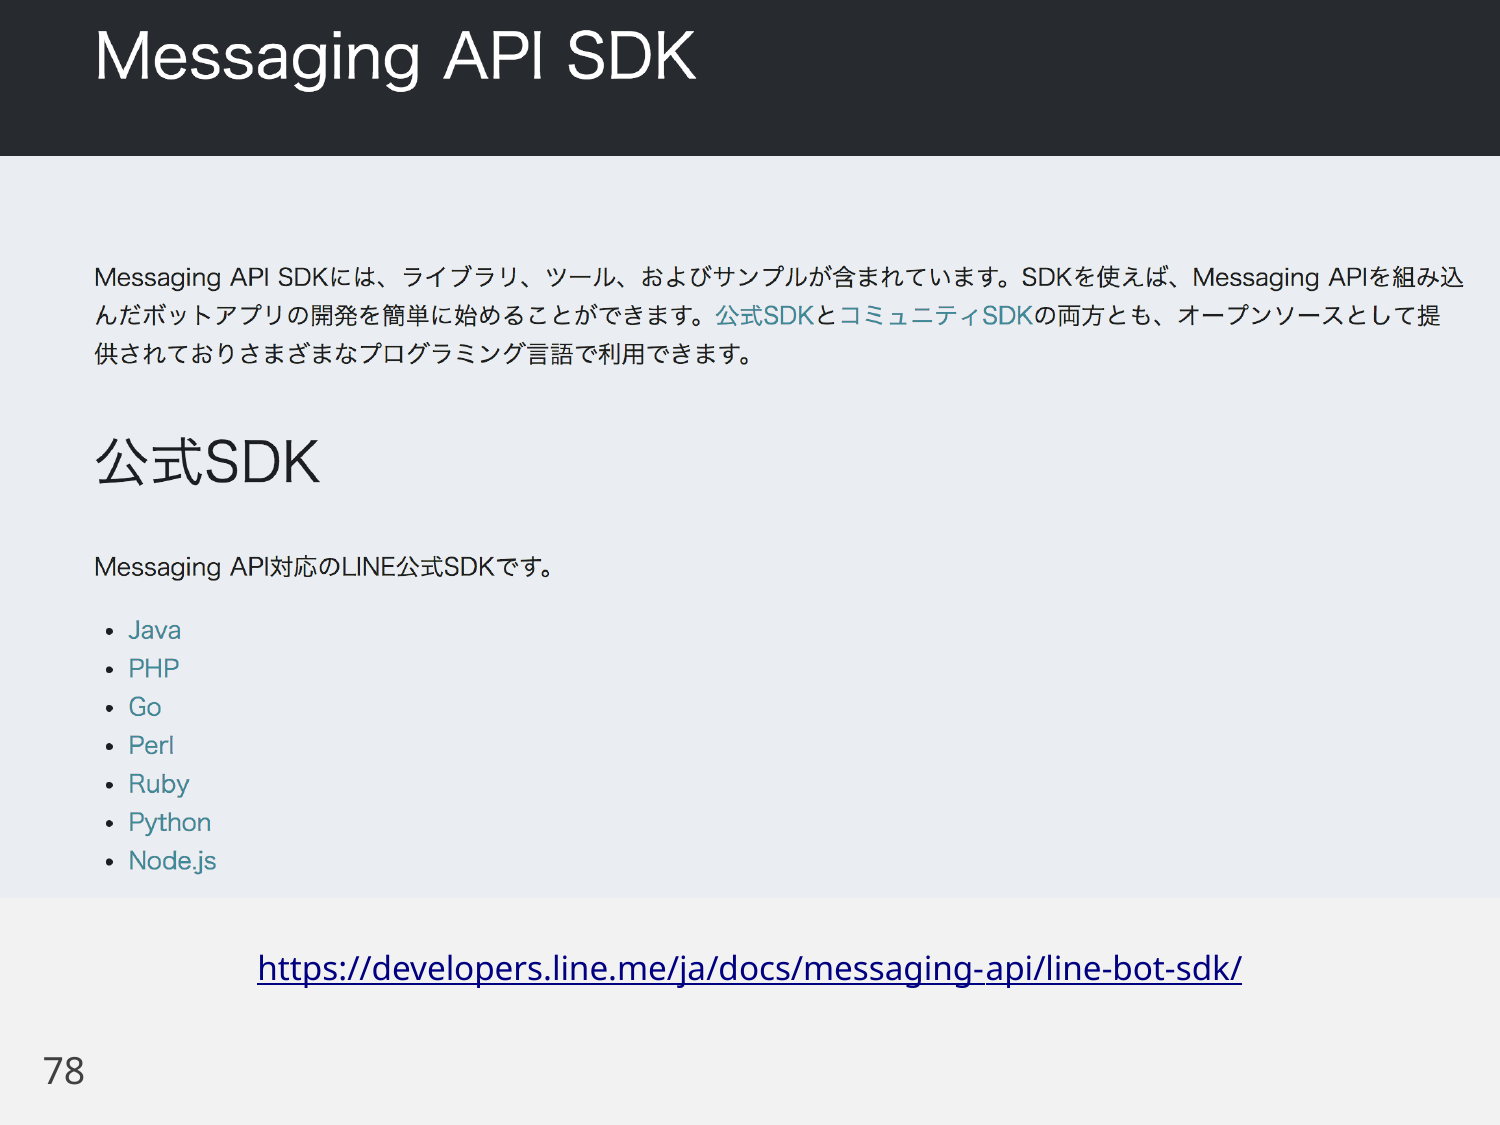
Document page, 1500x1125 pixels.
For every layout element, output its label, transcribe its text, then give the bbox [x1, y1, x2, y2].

slide_number 78 [27, 1042, 146, 1102]
picture [0, 0, 1500, 898]
list https://developers.line.me/ja/docs/messaging-api/line-bot-sdk/ [103, 898, 1397, 1000]
